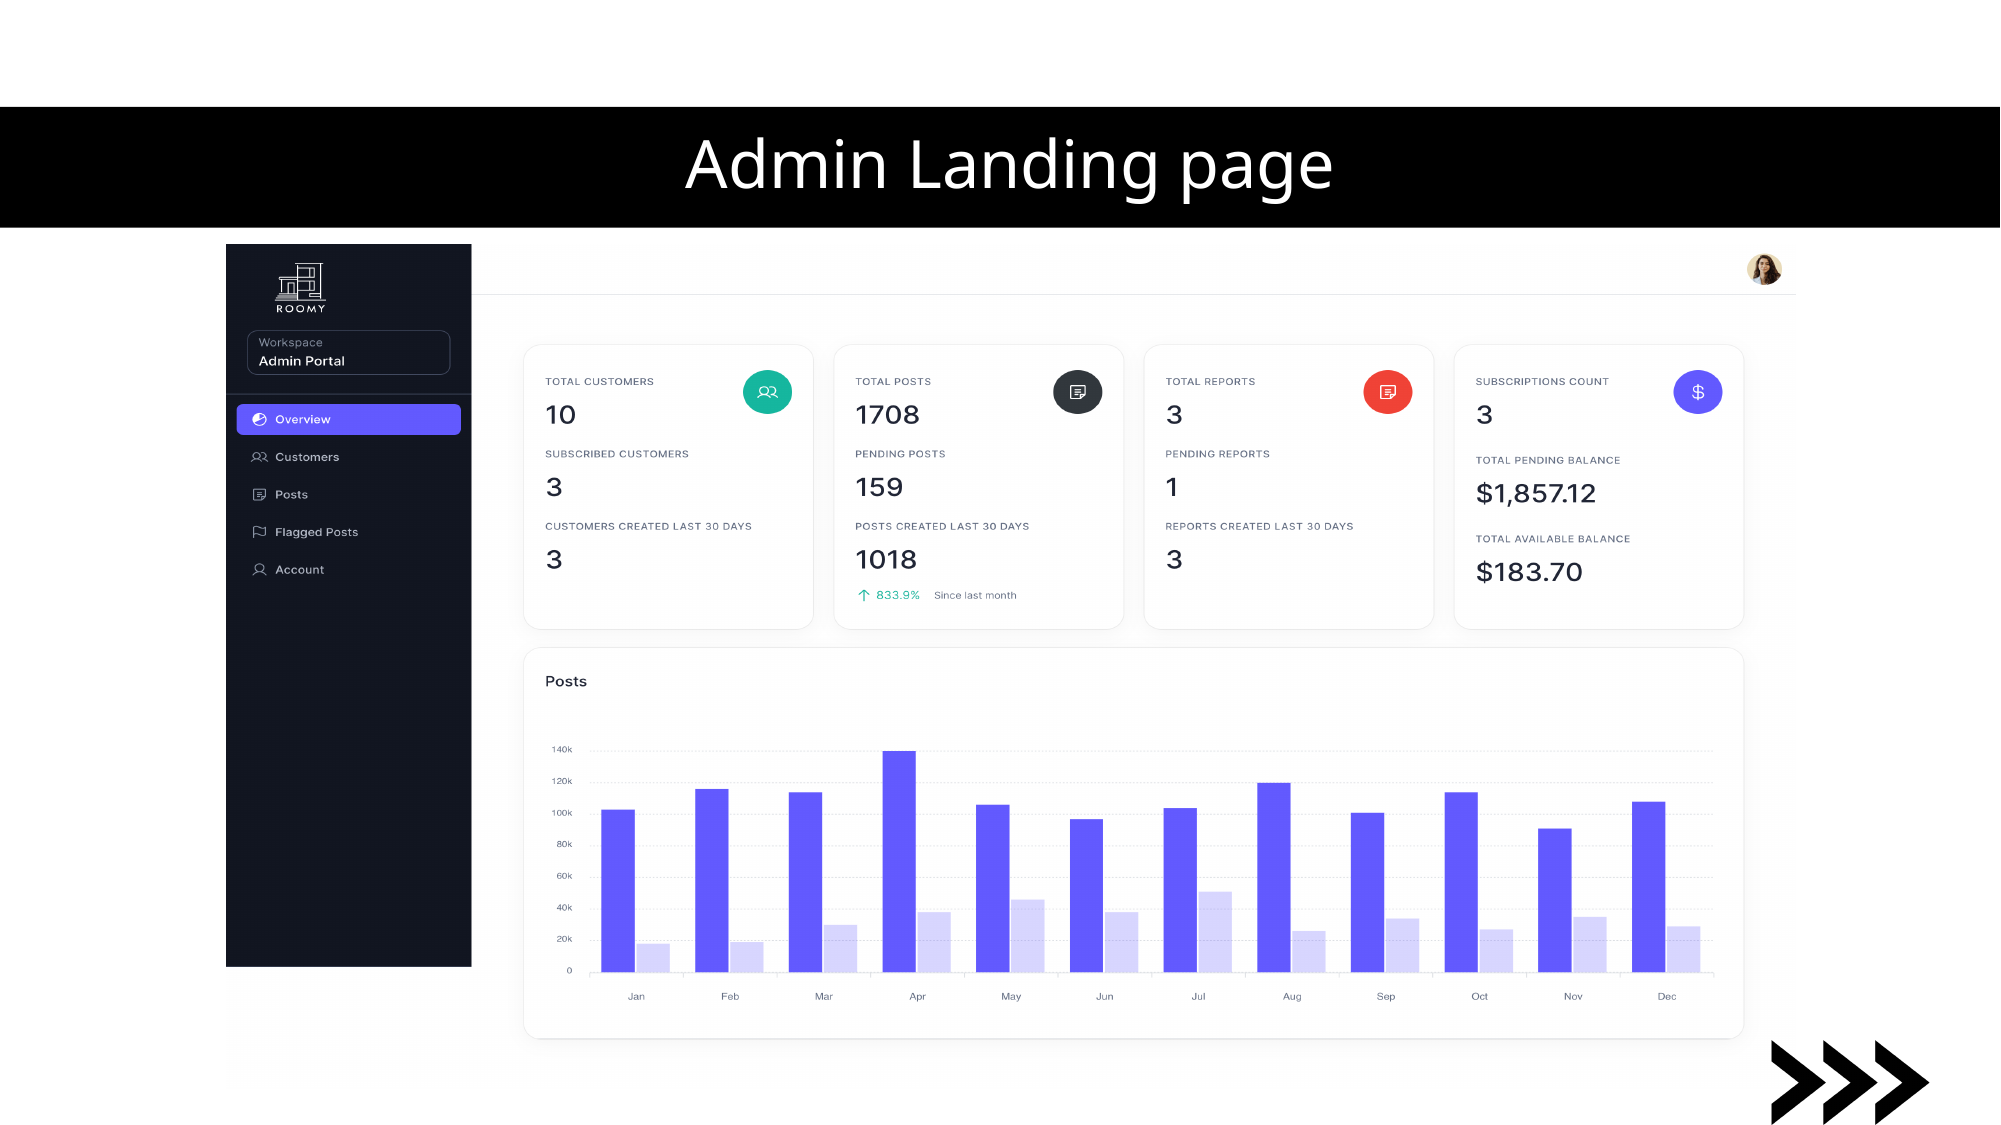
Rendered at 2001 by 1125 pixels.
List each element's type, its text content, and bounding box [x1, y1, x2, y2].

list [226, 244, 1796, 1089]
text_box [0, 106, 2000, 229]
title Admin Landing page [91, 105, 1931, 228]
text_box [1771, 1040, 1930, 1125]
